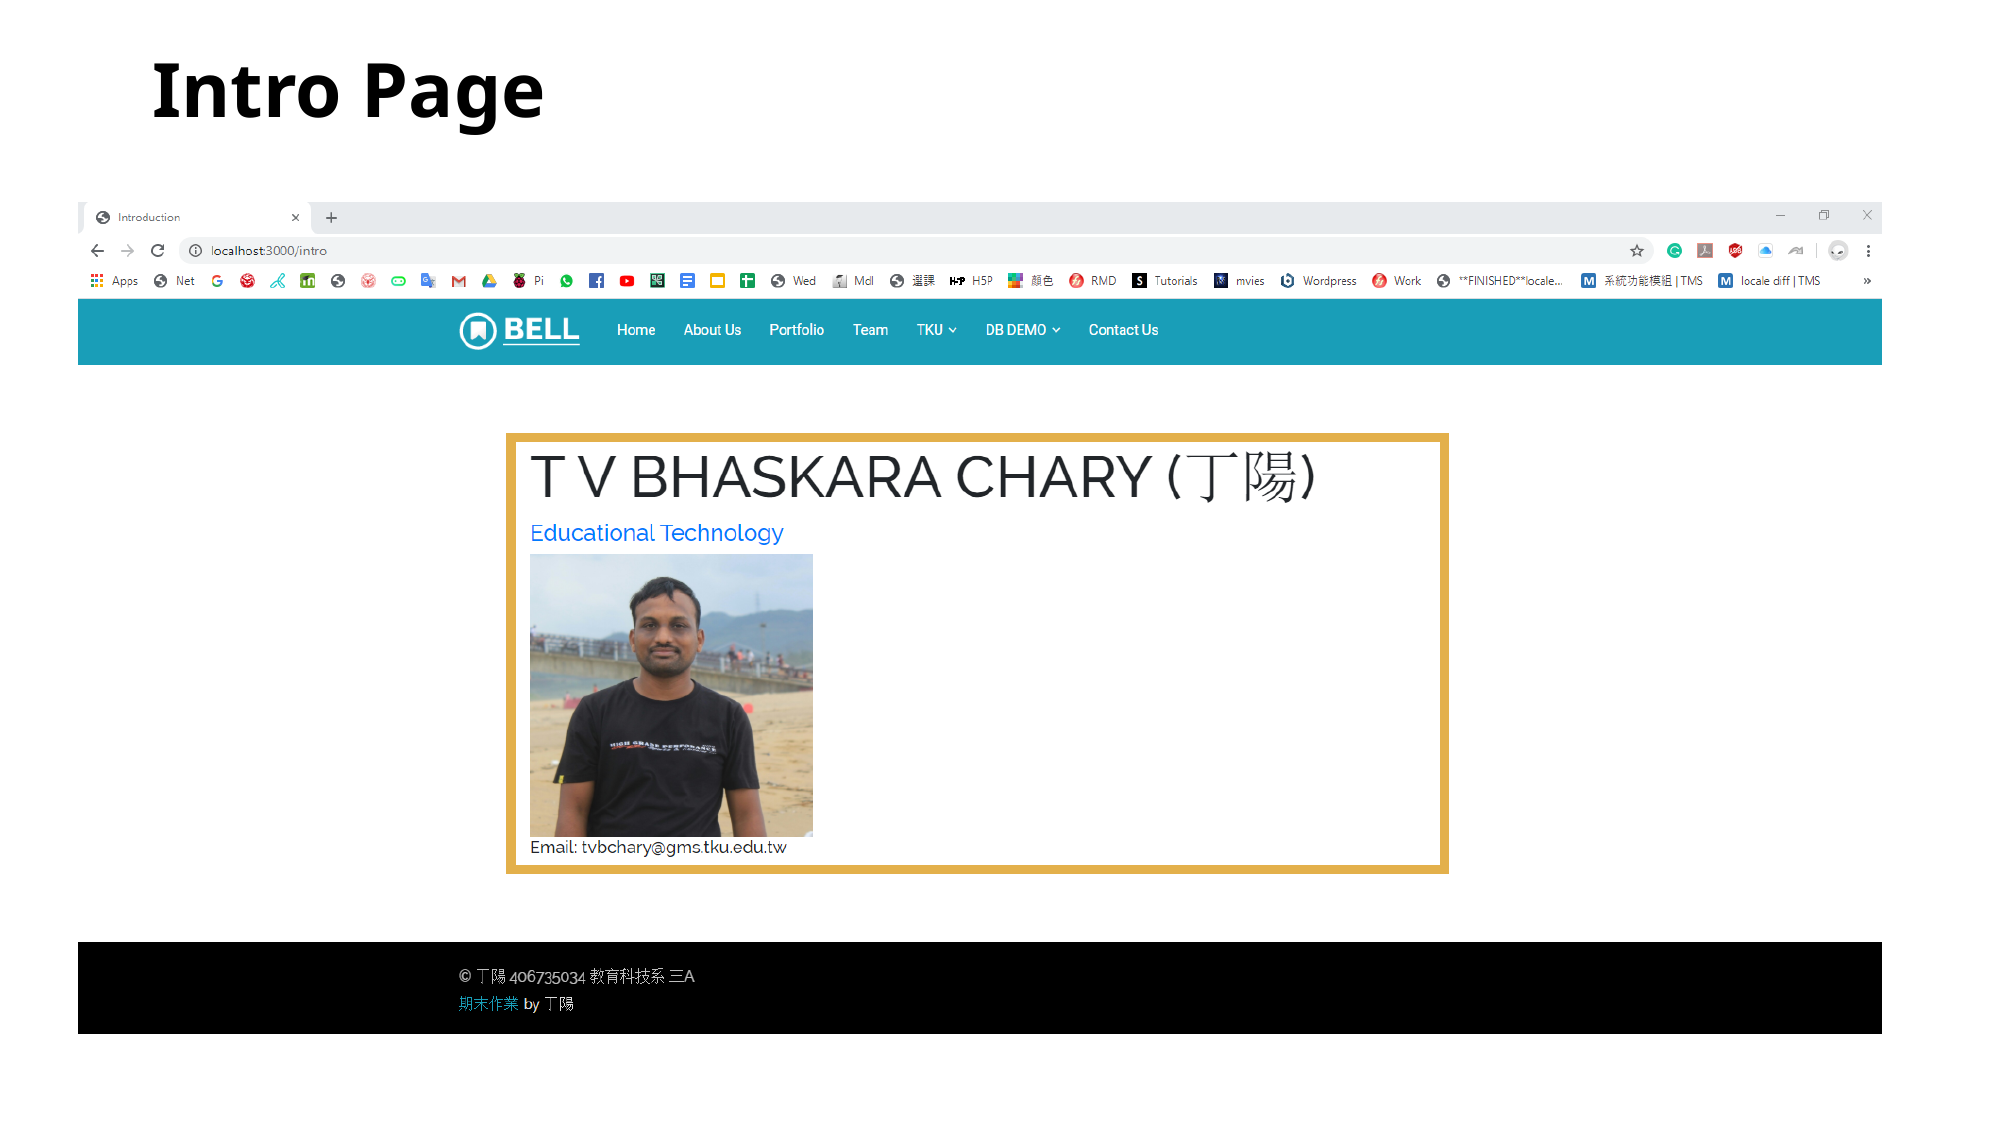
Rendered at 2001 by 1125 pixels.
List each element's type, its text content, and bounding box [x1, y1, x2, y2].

picture [78, 202, 1882, 1036]
title Intro Page [137, 26, 1863, 160]
